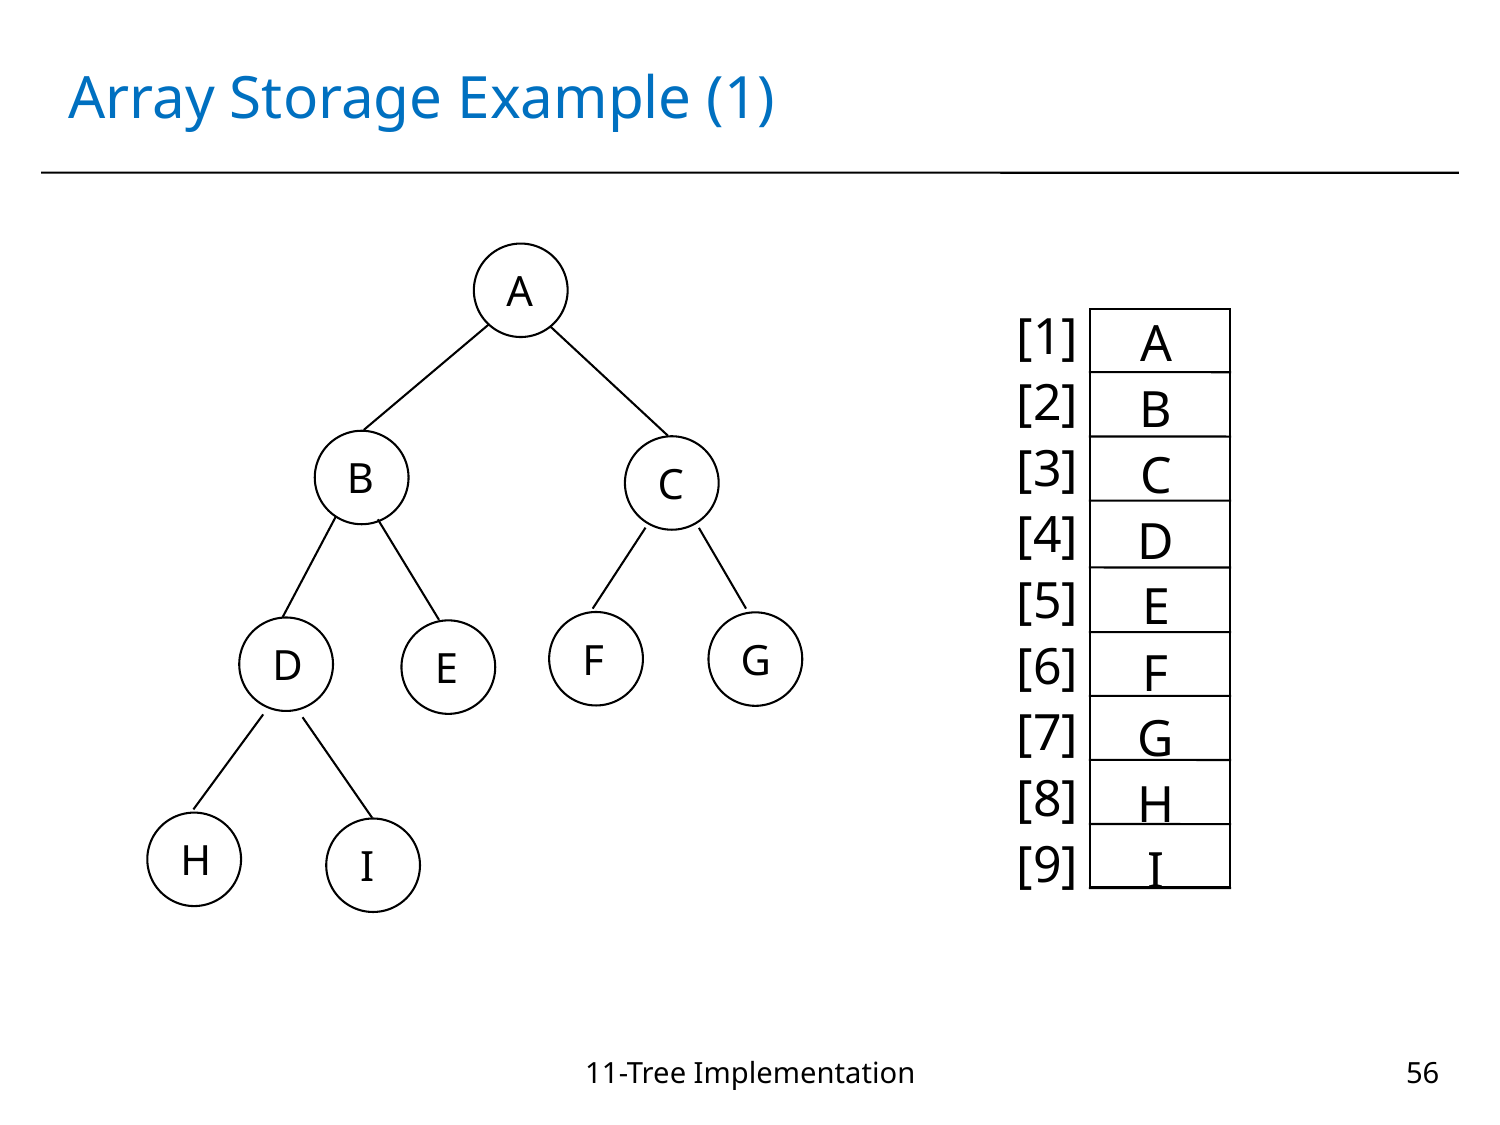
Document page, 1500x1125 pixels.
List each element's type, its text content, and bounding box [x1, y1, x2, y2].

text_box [325, 818, 421, 913]
list [52, 184, 1448, 1024]
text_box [548, 611, 644, 706]
text_box [1] [2] [3] [4] [5] [6] [7] [8] [9] [1001, 290, 1094, 900]
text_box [314, 430, 409, 525]
slide_number 56 [1104, 1046, 1455, 1125]
footer 11-Tree Implementation [502, 1046, 999, 1125]
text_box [708, 612, 803, 707]
text_box [1094, 309, 1122, 888]
text_box A B C D E F G H I [1122, 297, 1190, 907]
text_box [624, 436, 719, 530]
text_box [473, 243, 568, 338]
text_box [1190, 309, 1230, 888]
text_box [147, 812, 242, 907]
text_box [238, 617, 334, 712]
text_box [401, 620, 496, 715]
title Array Storage Example (1) [52, 30, 1448, 159]
